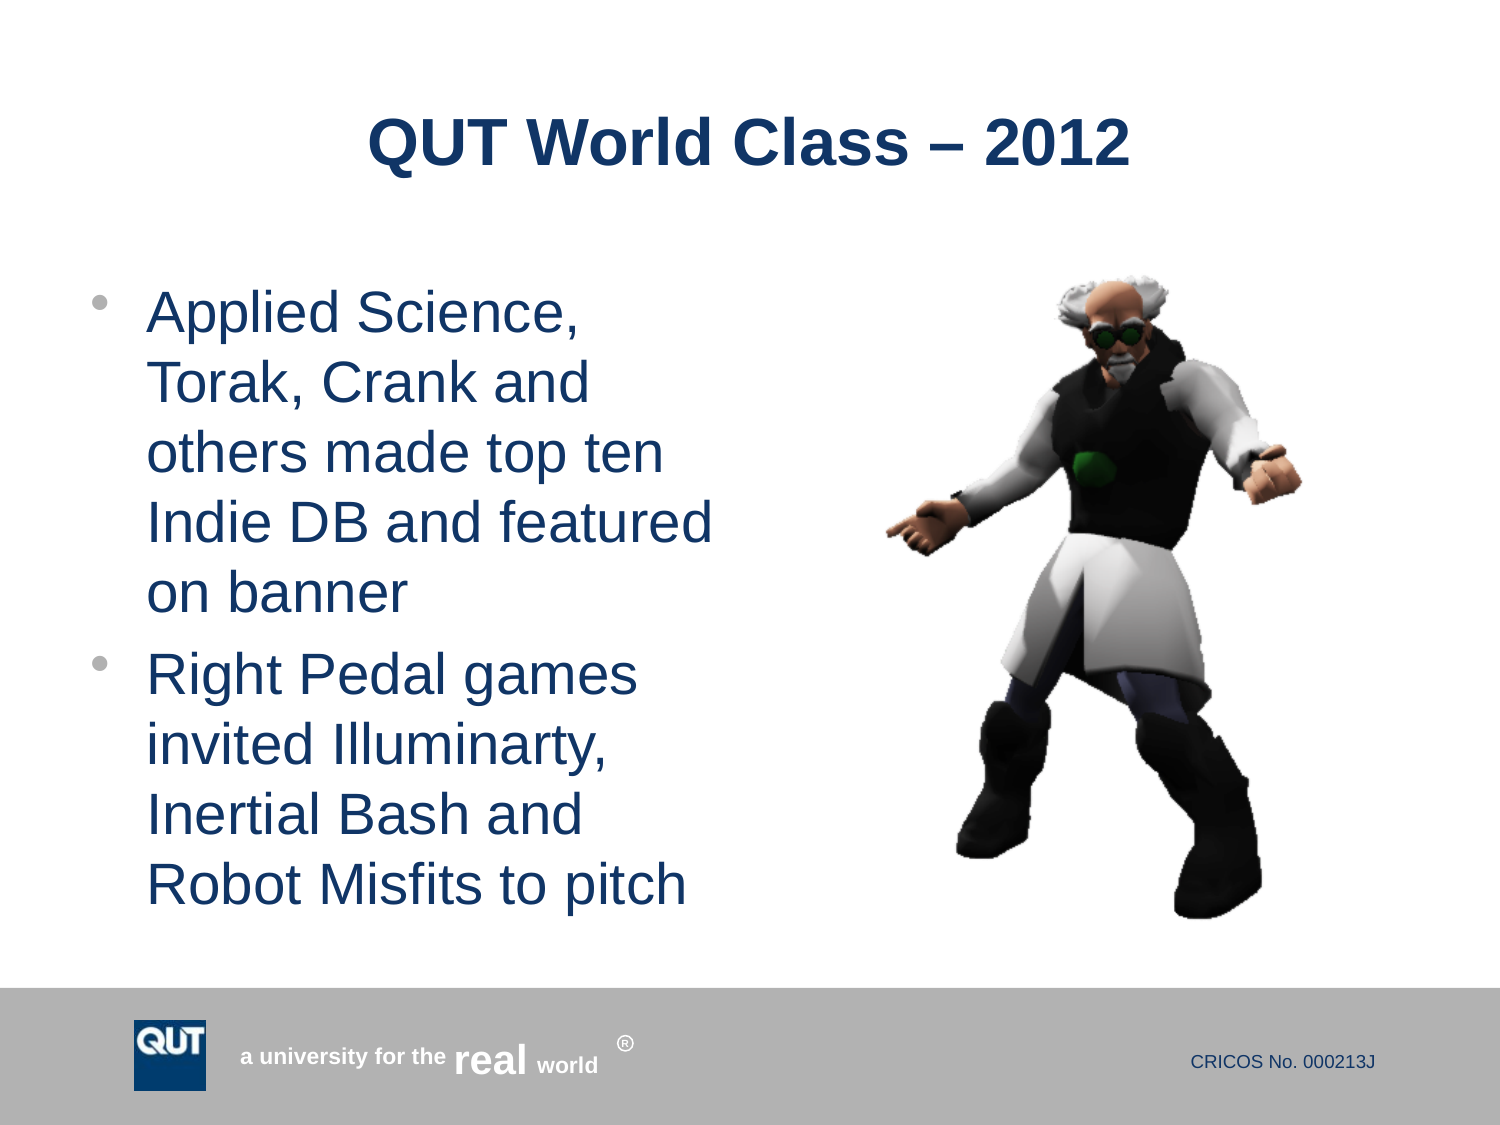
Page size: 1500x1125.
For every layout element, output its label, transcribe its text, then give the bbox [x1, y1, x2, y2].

picture [134, 1020, 206, 1091]
list Applied Science, Torak, Crank and others made top ten Indie DB and featured on banner Right Pedal games invited Illuminarty, Inertial Bash and Robot Misfits to pitch [74, 266, 738, 922]
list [762, 266, 1426, 922]
title QUT World Class – 2012 [74, 44, 1426, 233]
